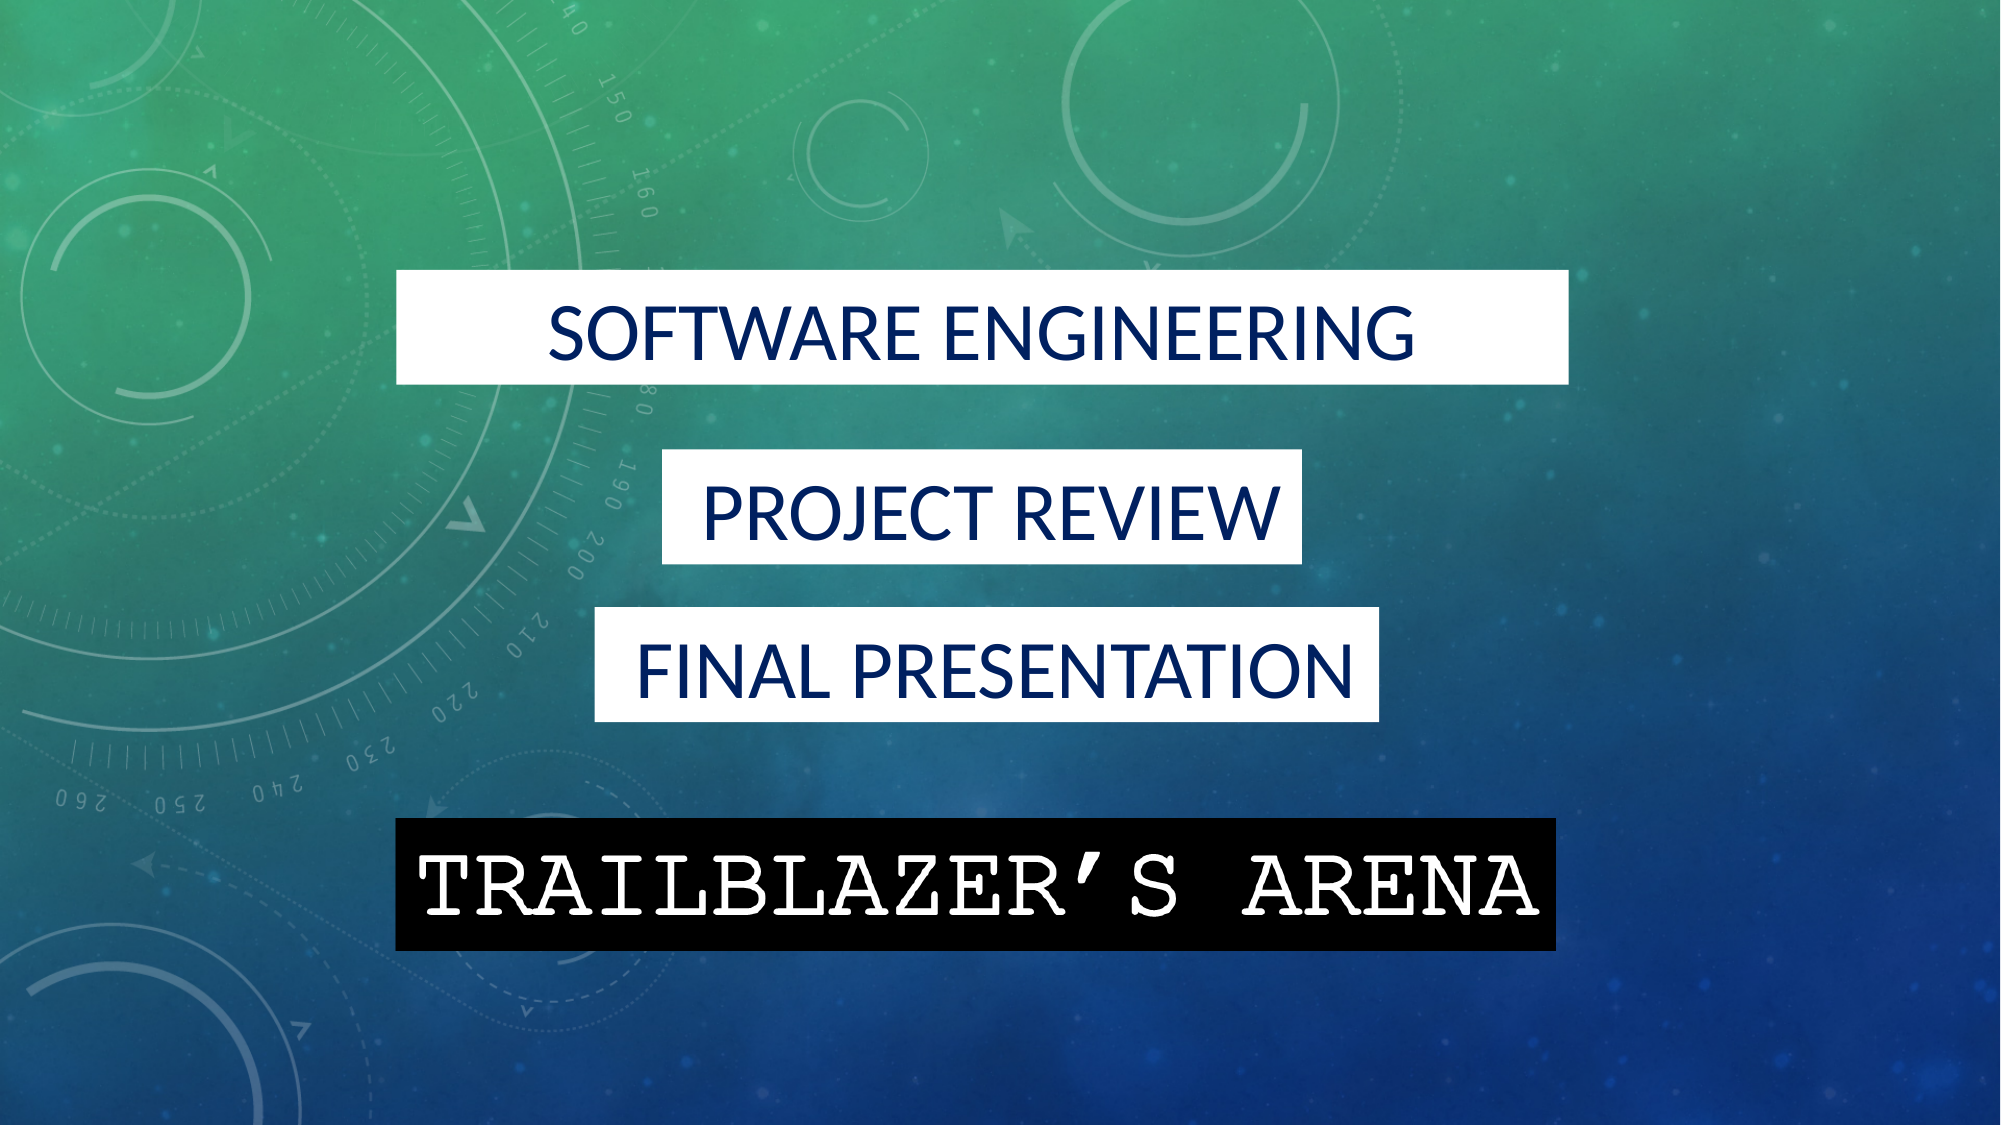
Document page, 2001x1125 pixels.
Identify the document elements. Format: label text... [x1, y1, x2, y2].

text_box PROJECT REVIEW [662, 449, 1302, 565]
text_box SOFTWARE ENGINEERING [396, 269, 1569, 385]
picture [0, 0, 2001, 1125]
text_box FINAL PRESENTATION [594, 607, 1380, 723]
